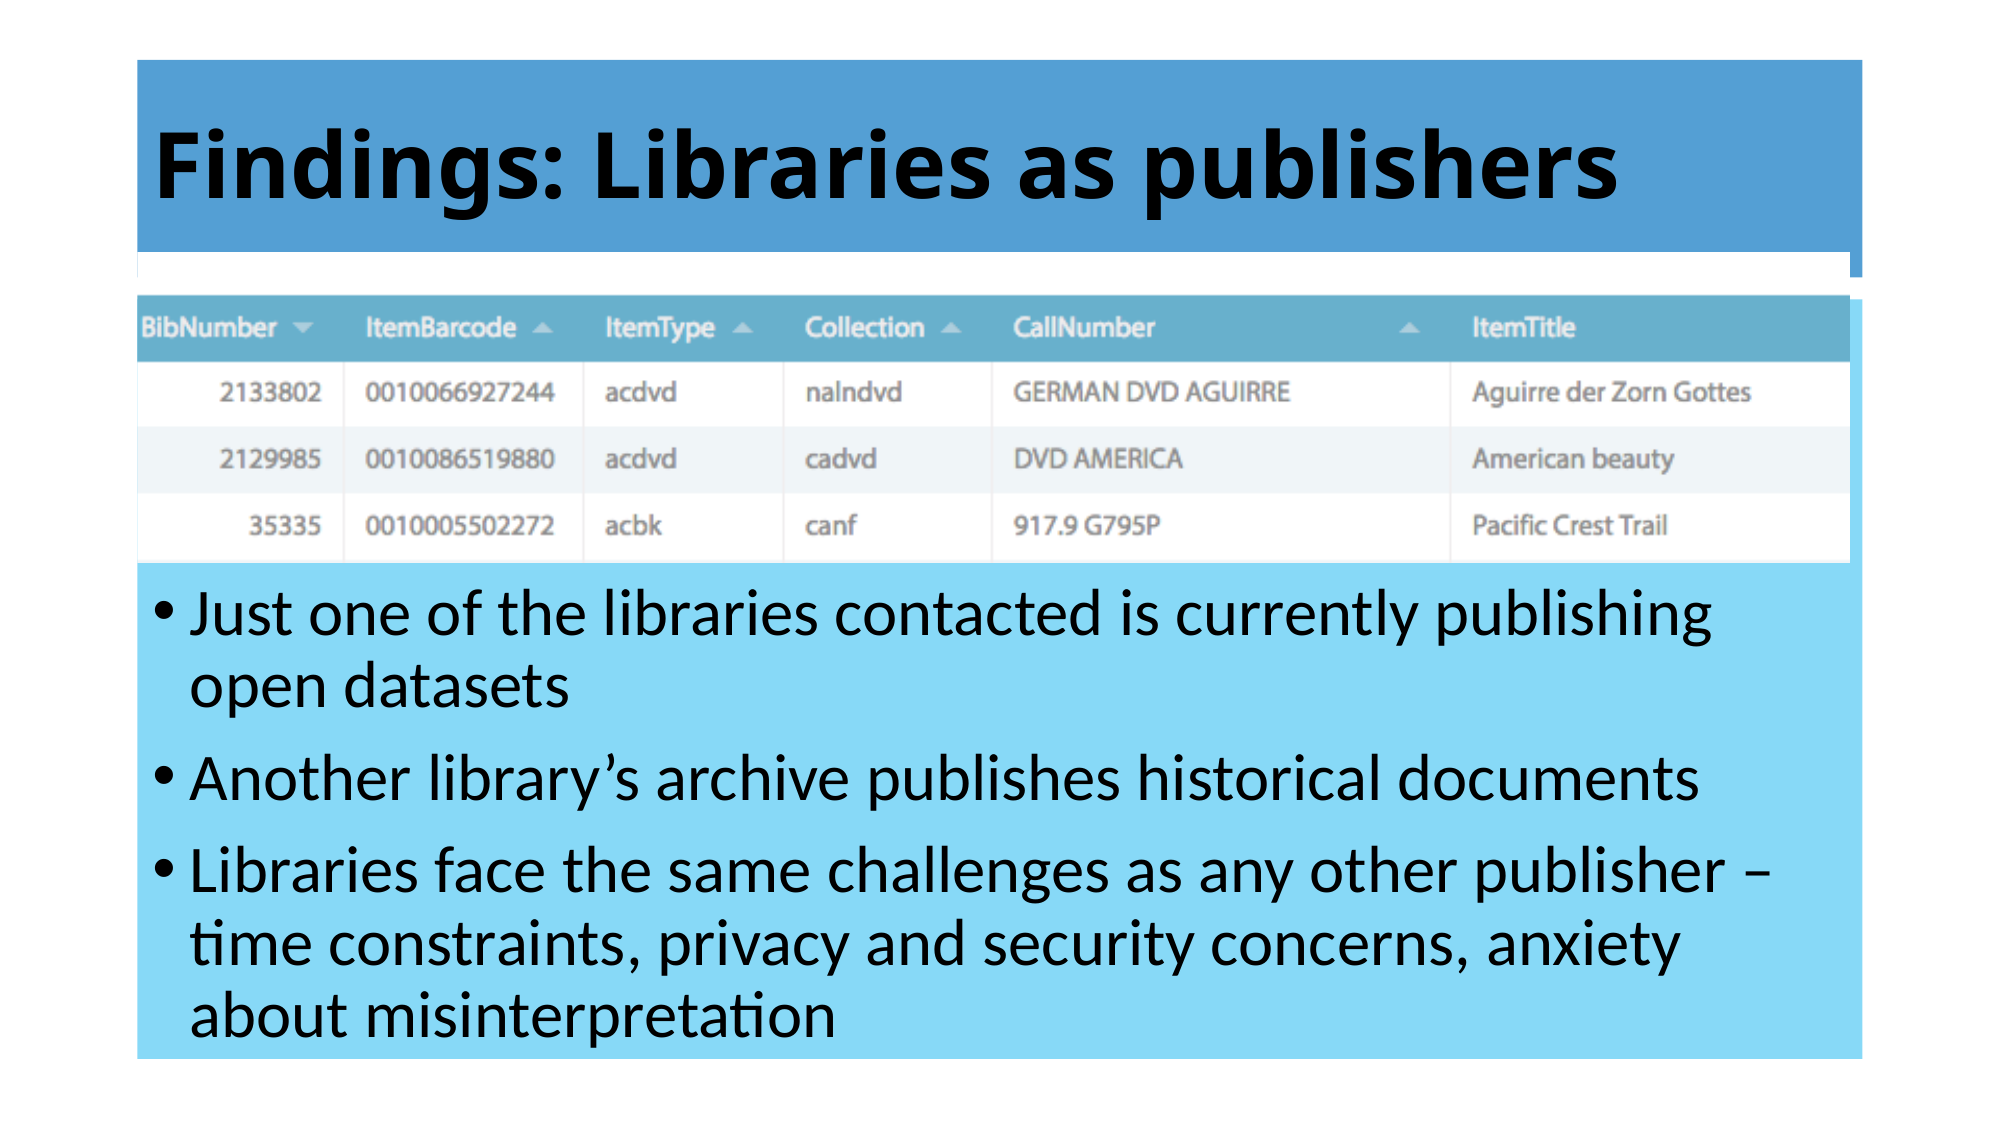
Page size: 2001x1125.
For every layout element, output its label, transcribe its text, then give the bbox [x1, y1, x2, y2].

title Findings: Libraries as publishers [137, 59, 1863, 278]
picture [137, 252, 1850, 563]
list Just one of the libraries contacted is currently publishing open datasets Another library’s archive publishes historical documents Libraries face the same challenges as any other publisher – time constraints, privacy and security concerns, anxiety about misinterpretation [137, 299, 1863, 1059]
